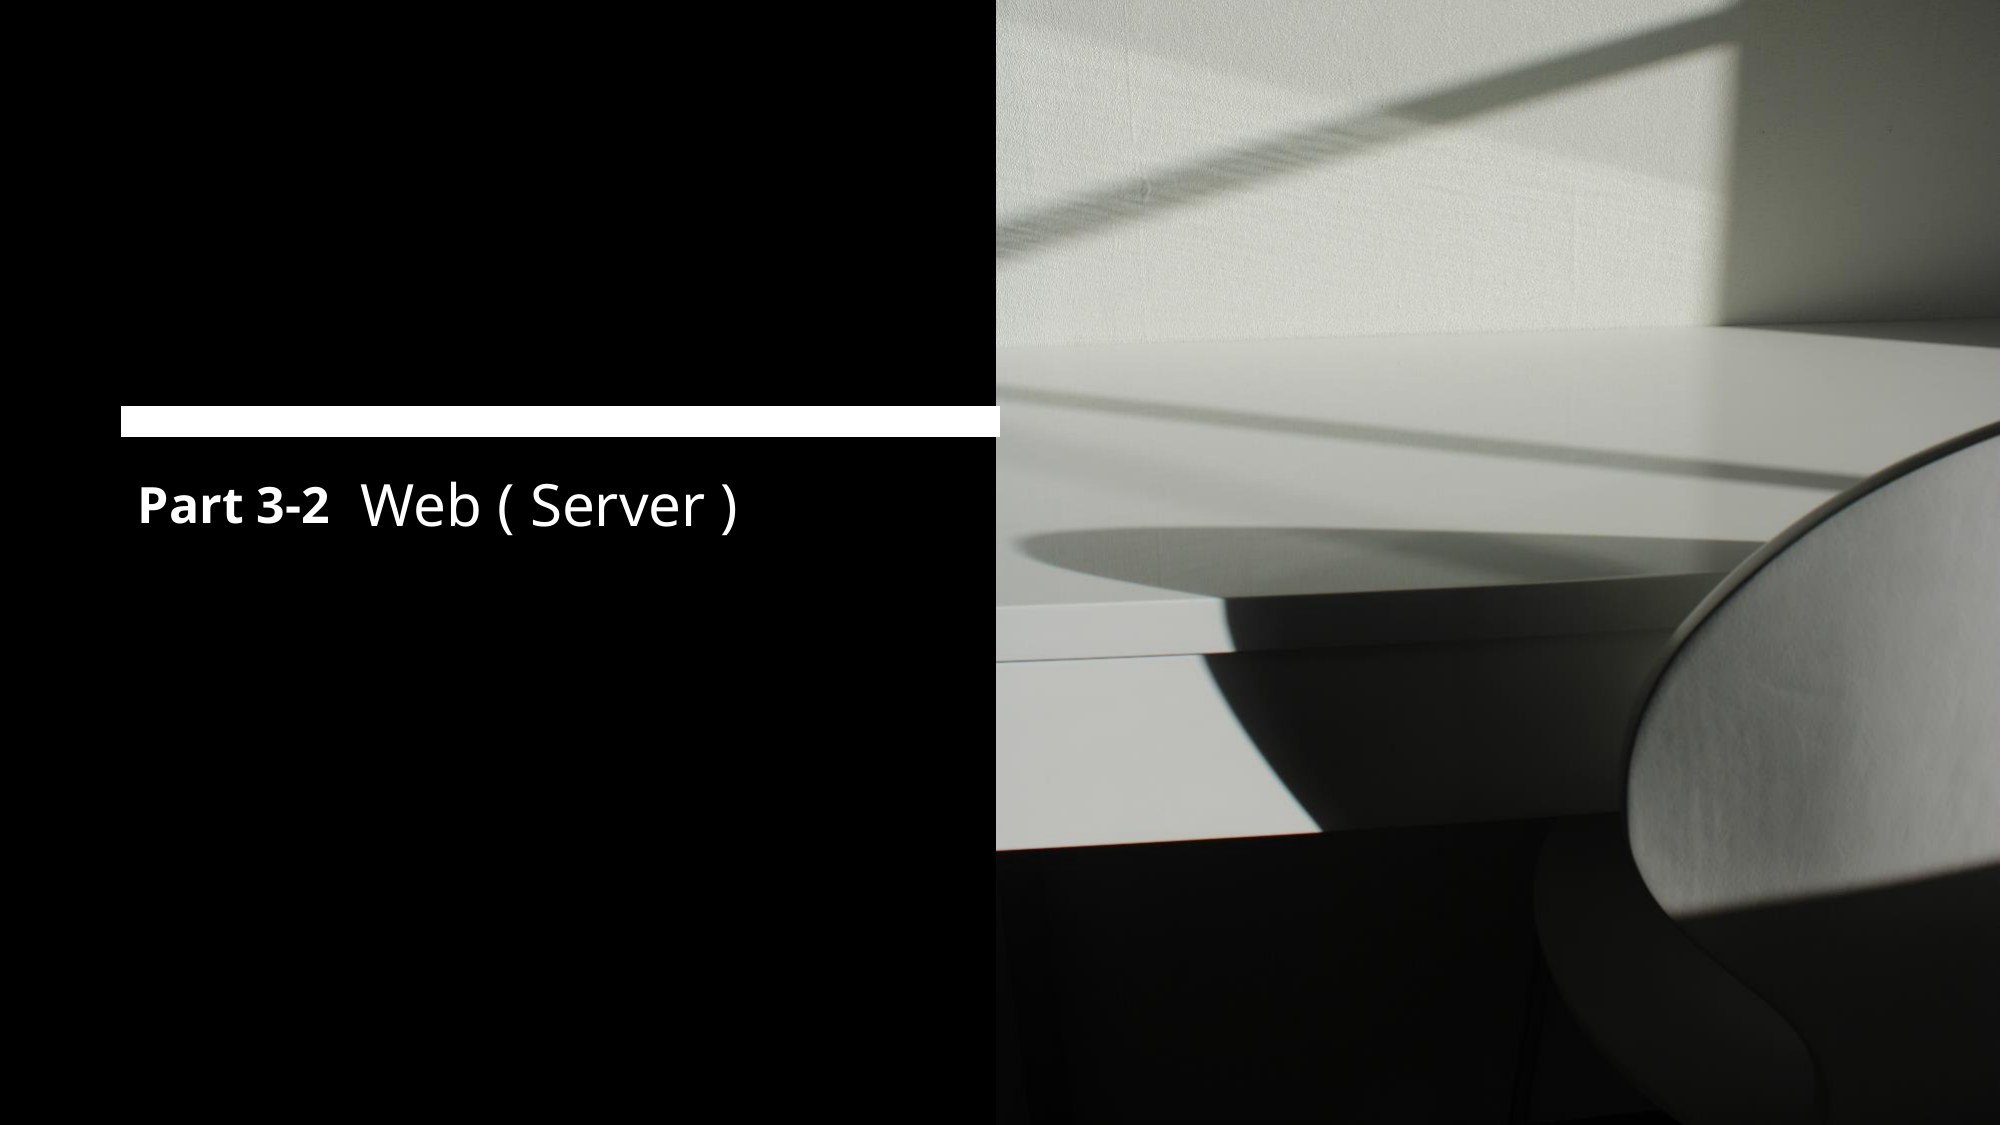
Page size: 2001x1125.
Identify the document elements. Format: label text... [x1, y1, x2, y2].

text_box Part 3-2 [122, 466, 345, 542]
text_box Web ( Server ) [346, 460, 753, 545]
picture [996, 0, 2000, 1125]
